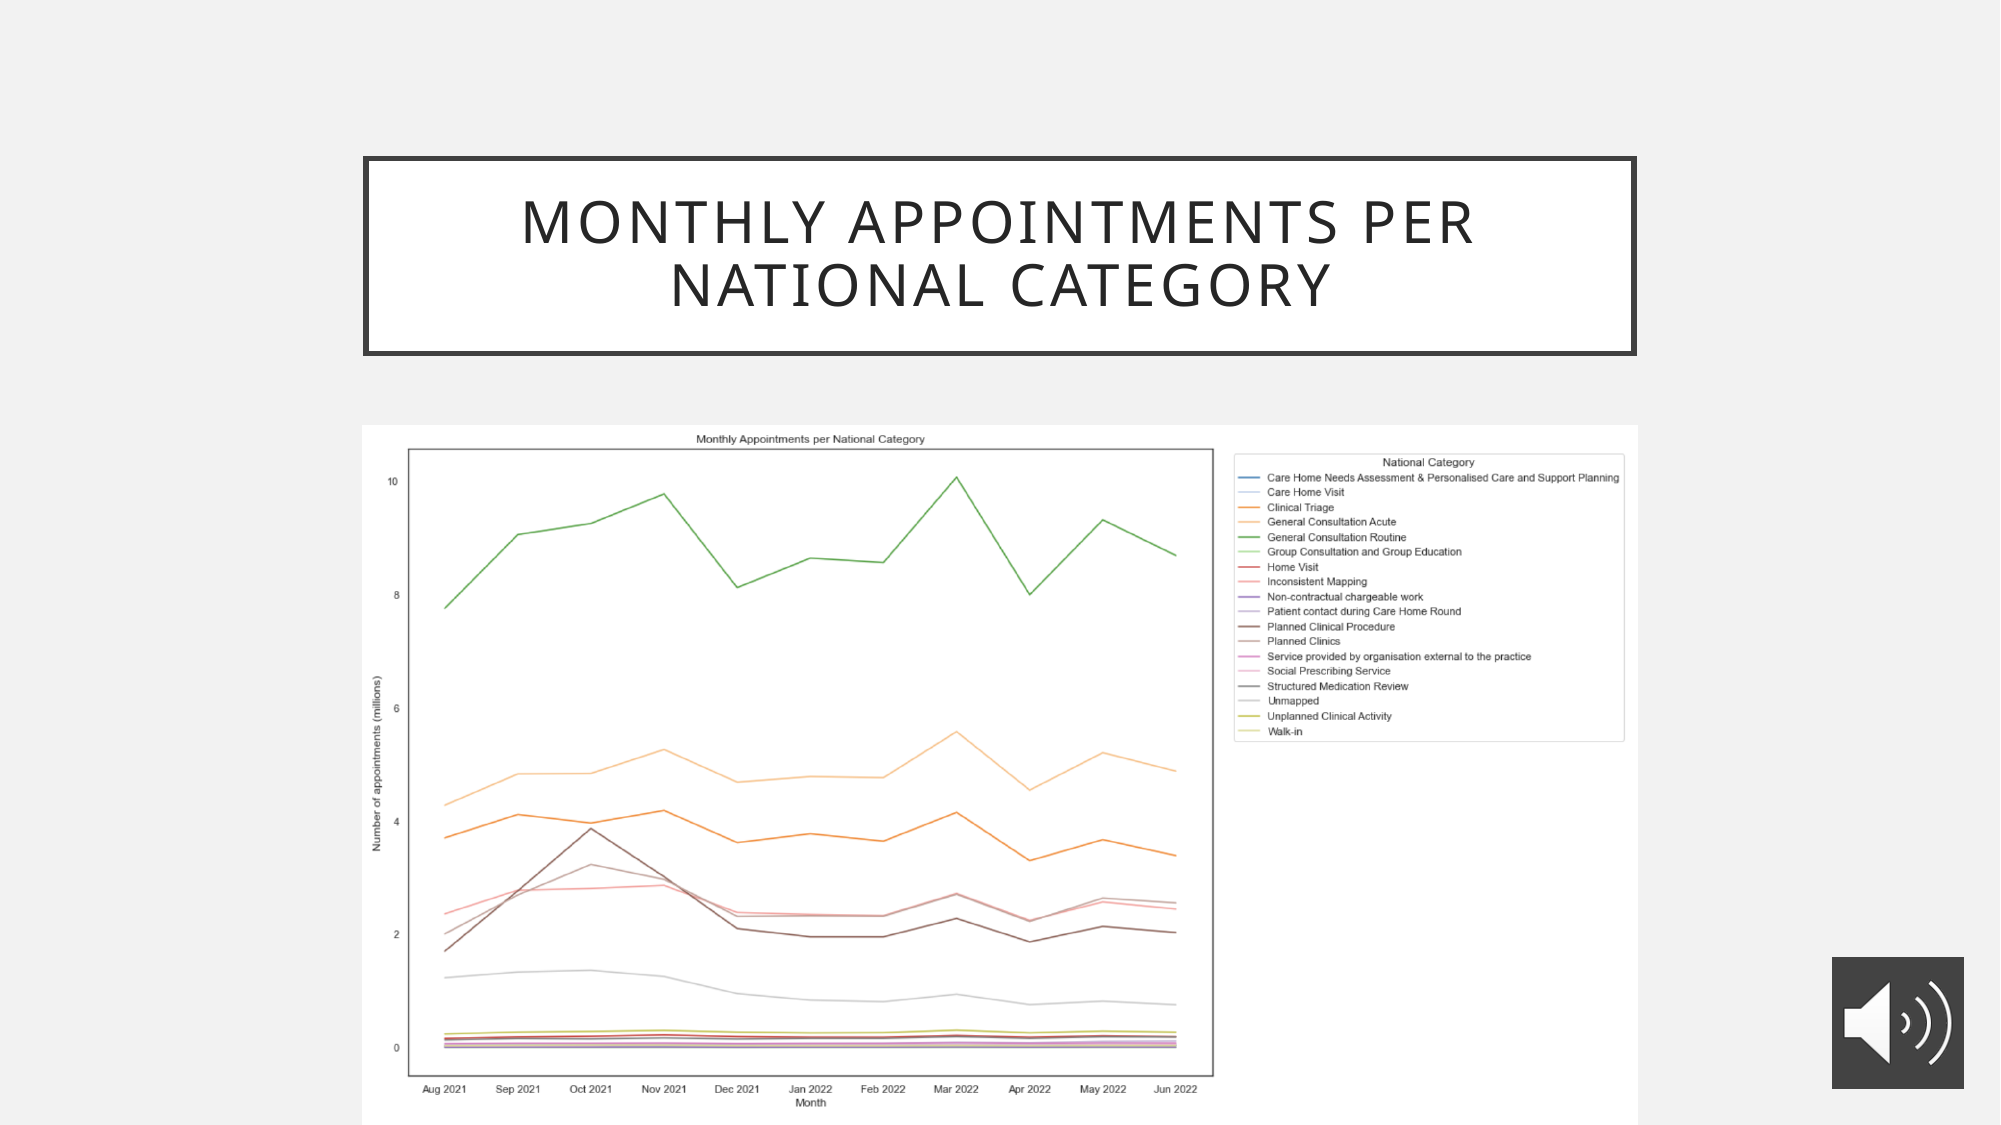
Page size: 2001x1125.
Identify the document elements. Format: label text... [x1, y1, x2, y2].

picture [362, 425, 1638, 1125]
picture [1831, 956, 1965, 1090]
title Monthly appointments per National category [363, 156, 1637, 356]
